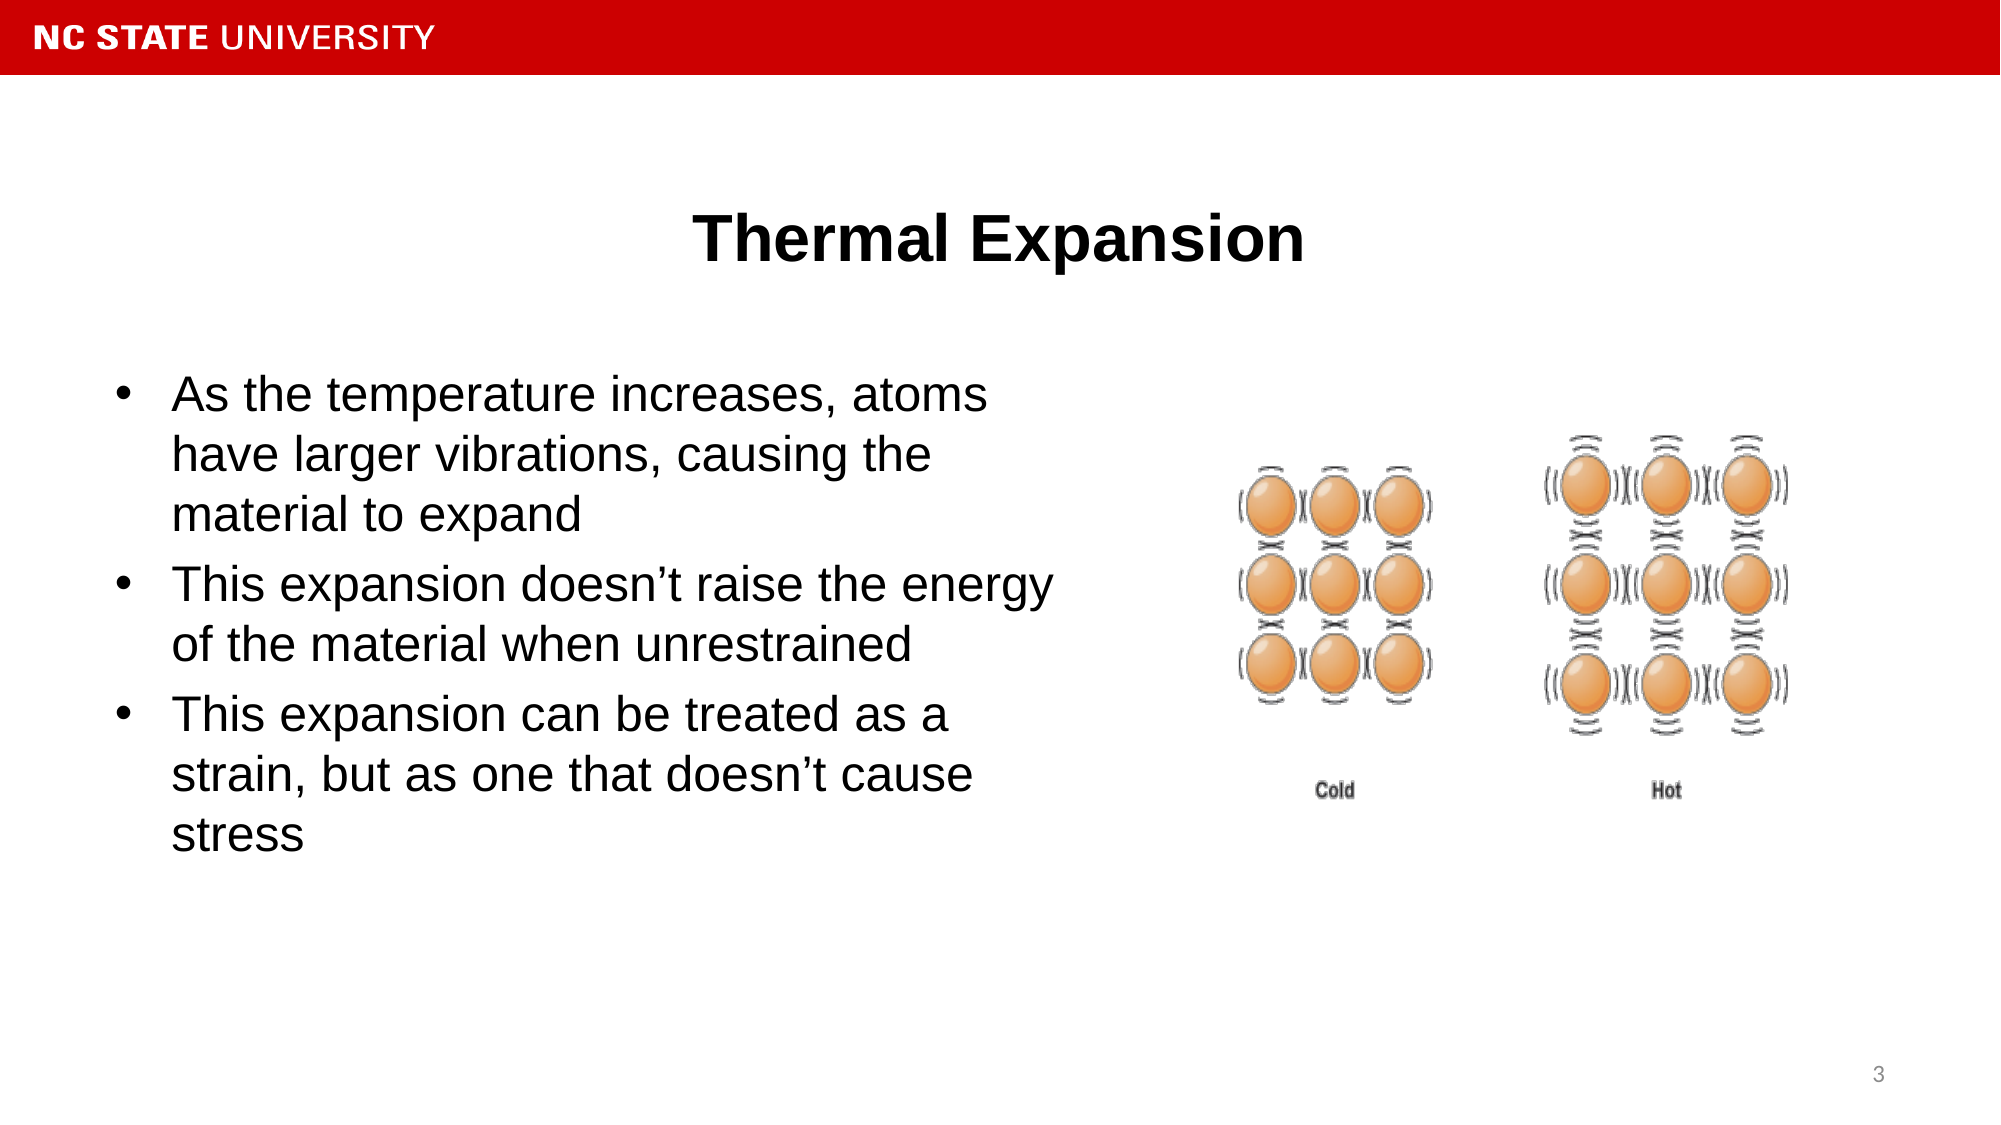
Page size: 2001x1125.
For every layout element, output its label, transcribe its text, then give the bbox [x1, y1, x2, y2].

picture [0, 0, 2000, 75]
title Thermal Expansion [99, 147, 1900, 323]
slide_number 3 [1433, 1042, 1900, 1103]
list As the temperature increases, atoms have larger vibrations, causing the material to expand This expansion doesn’t raise the energy of the material when unrestrained This expansion can be treated as a strain, but as one that doesn’t cause stress [99, 354, 1098, 1005]
picture [1138, 387, 1901, 841]
